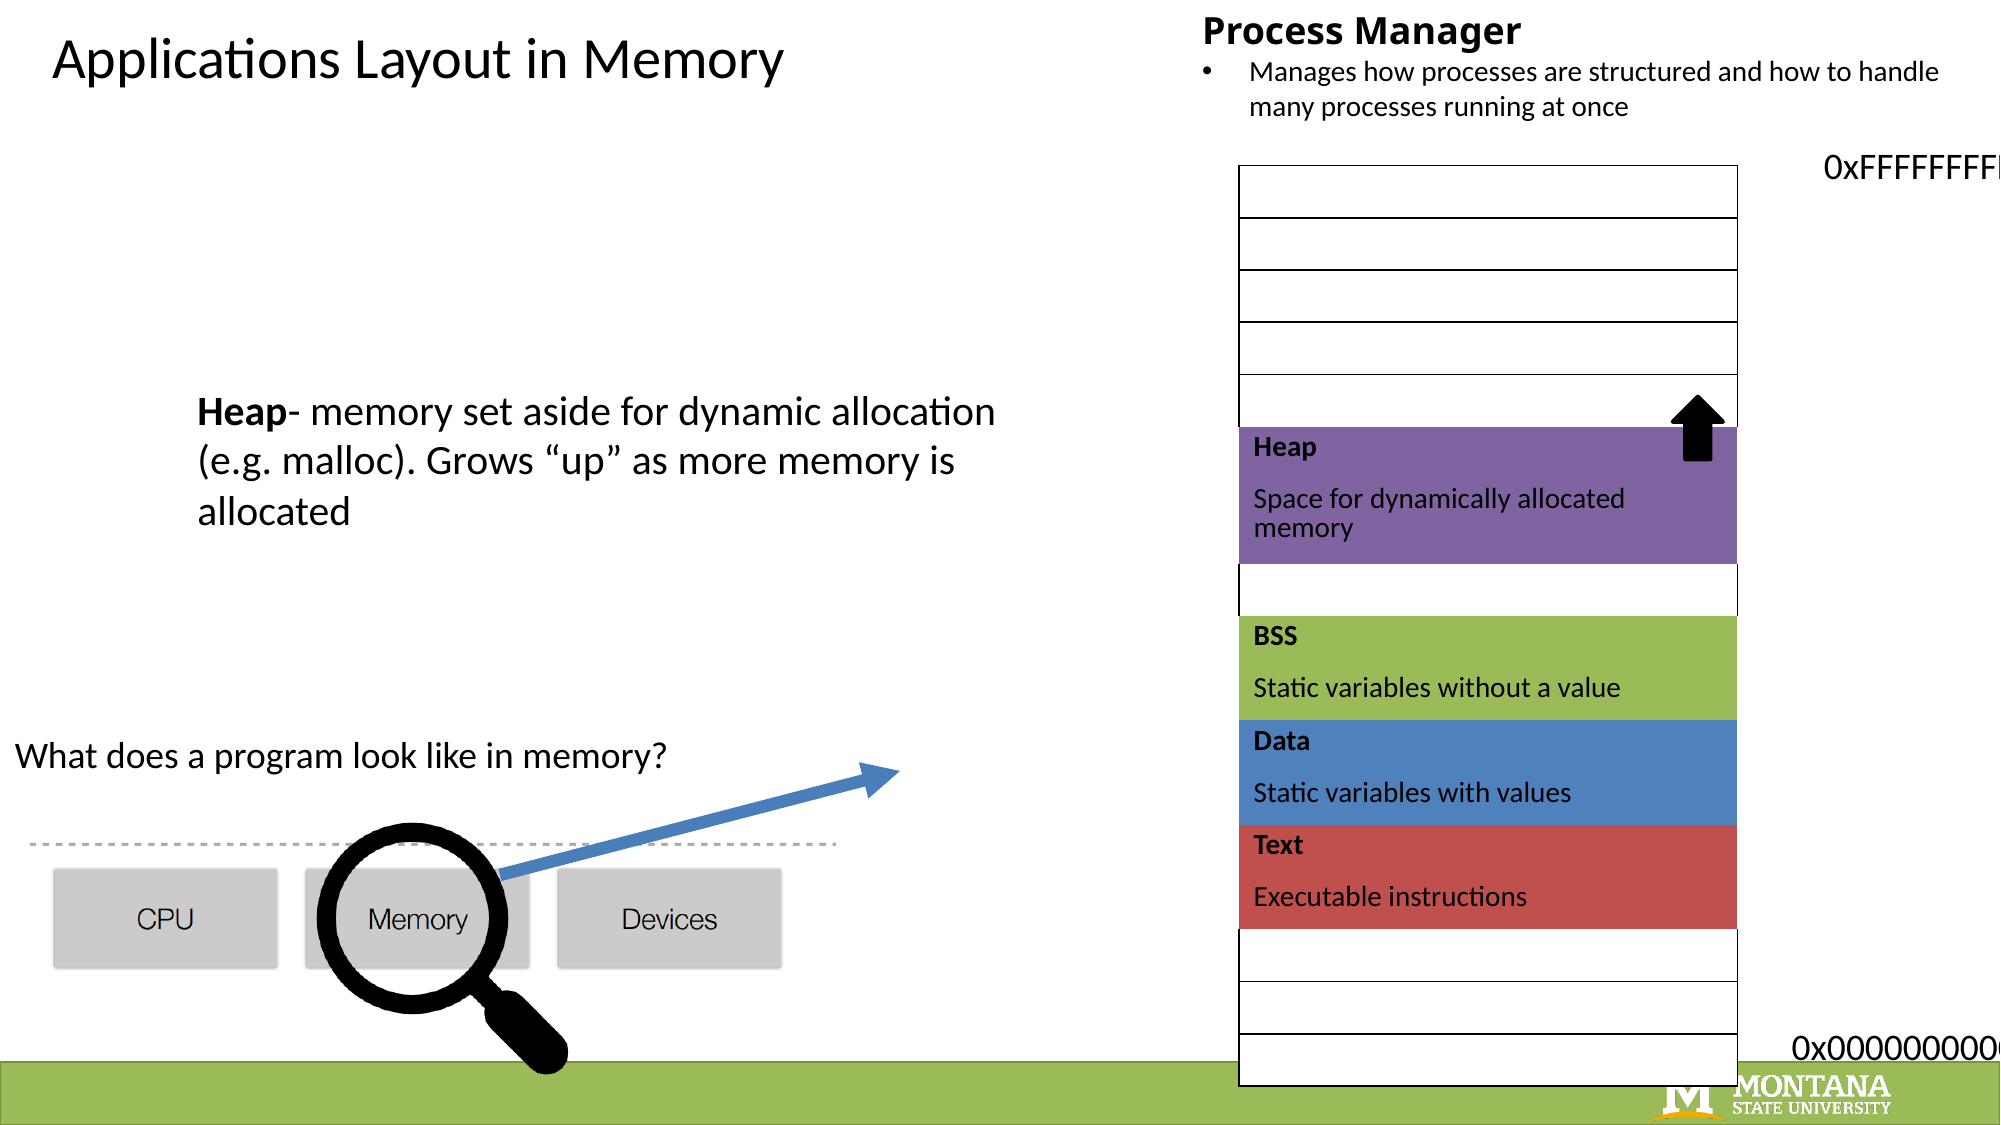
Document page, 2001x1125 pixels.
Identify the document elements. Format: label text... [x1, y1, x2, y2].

table_cell [1240, 271, 1737, 321]
table_cell [1240, 375, 1737, 427]
table_cell Heap [1239, 427, 1737, 479]
table_cell Space for dynamically allocated memory [1239, 479, 1737, 564]
text_box What does a program look like in memory? [0, 723, 788, 784]
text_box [1892, 1060, 2000, 1125]
text_box 0xFFFFFFFFFFFFFFFFFFFFFFFFF [1809, 134, 2000, 195]
text_box [1670, 394, 1725, 462]
table_cell Executable instructions [1239, 877, 1737, 929]
table_cell [1240, 1035, 1737, 1060]
table_cell [1240, 219, 1737, 269]
picture [29, 795, 837, 1101]
text_box Applications Layout in Memory [37, 12, 1000, 98]
table_cell [1240, 929, 1737, 981]
table_cell BSS [1239, 616, 1737, 668]
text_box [499, 770, 901, 876]
picture [1649, 1060, 1892, 1122]
table_cell Static variables without a value [1239, 668, 1737, 720]
table_cell [1240, 323, 1737, 374]
table_cell Text [1239, 825, 1737, 877]
table_header [1240, 166, 1737, 217]
text_box Process Manager Manages how processes are structured and how to handle many processes running at once [1187, 0, 2000, 130]
text_box Heap- memory set aside for dynamic allocation (e.g. malloc). Grows “up” as more memory is allocated [182, 375, 1013, 541]
table_cell Static variables with values [1239, 773, 1737, 825]
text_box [0, 1060, 1647, 1125]
text_box 0x00000000000000000000000 [1776, 1015, 2000, 1060]
table_cell [1240, 564, 1737, 616]
table_cell [1240, 982, 1737, 1033]
table_cell Data [1239, 720, 1737, 773]
